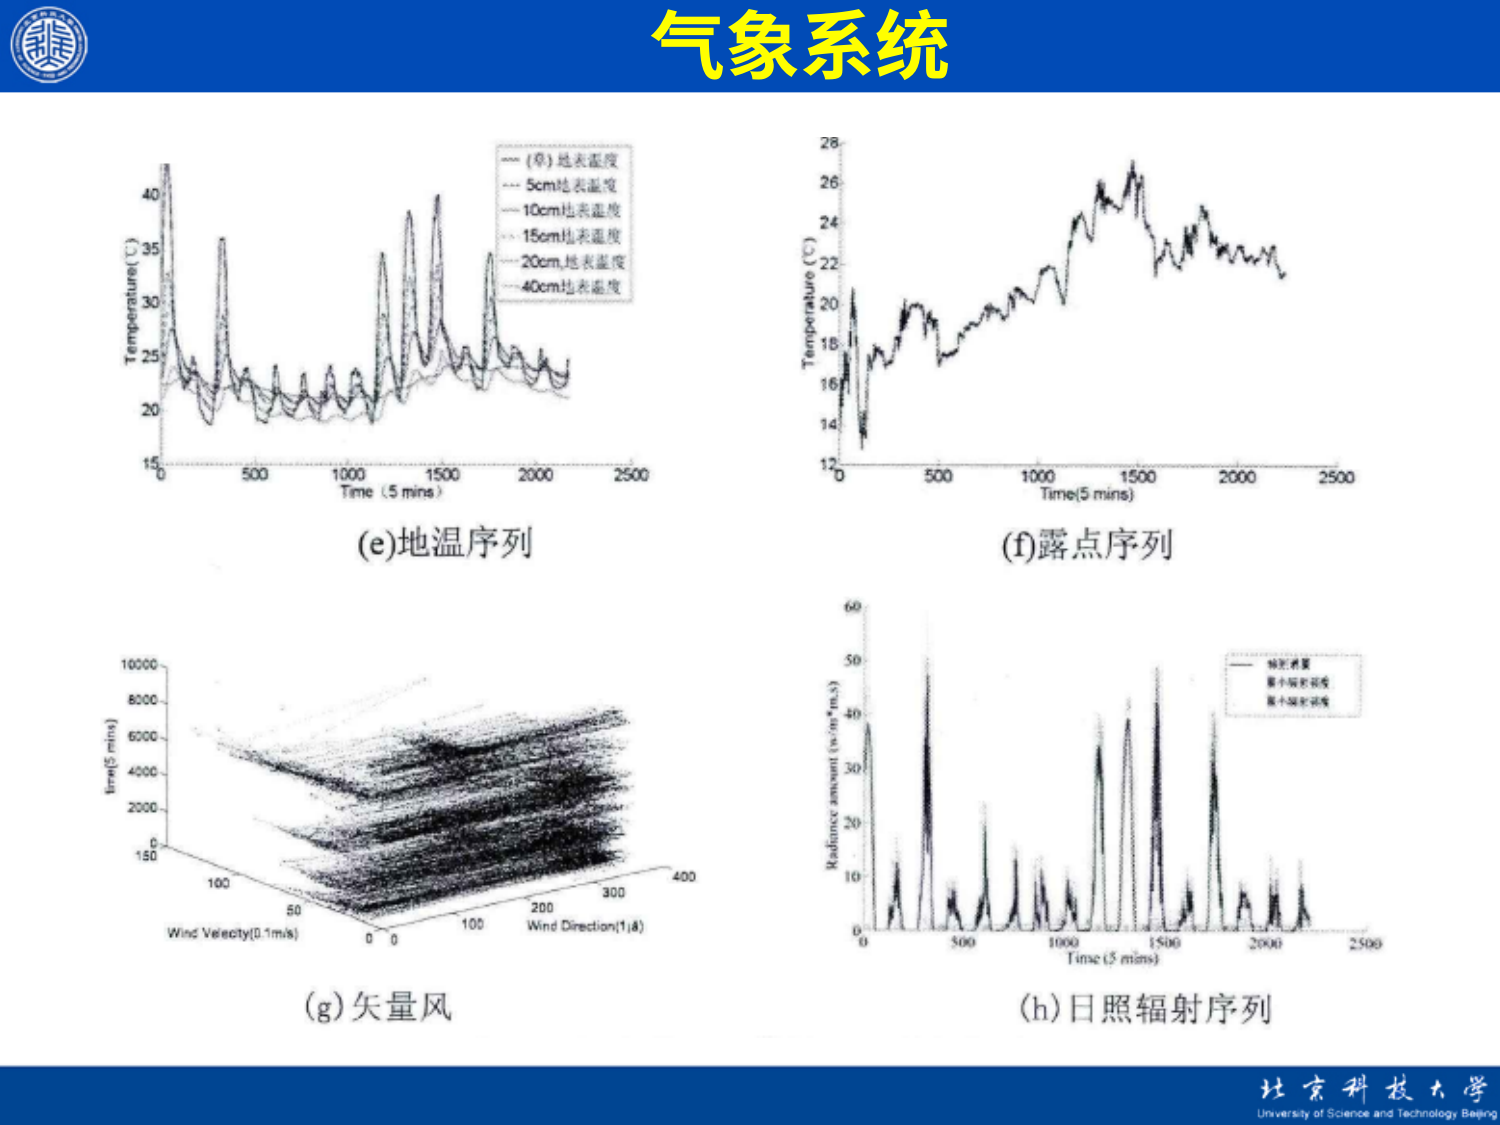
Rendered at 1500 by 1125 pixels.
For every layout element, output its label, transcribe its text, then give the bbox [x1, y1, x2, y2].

picture [0, 0, 1500, 1125]
title 气象系统 [125, 0, 1475, 88]
